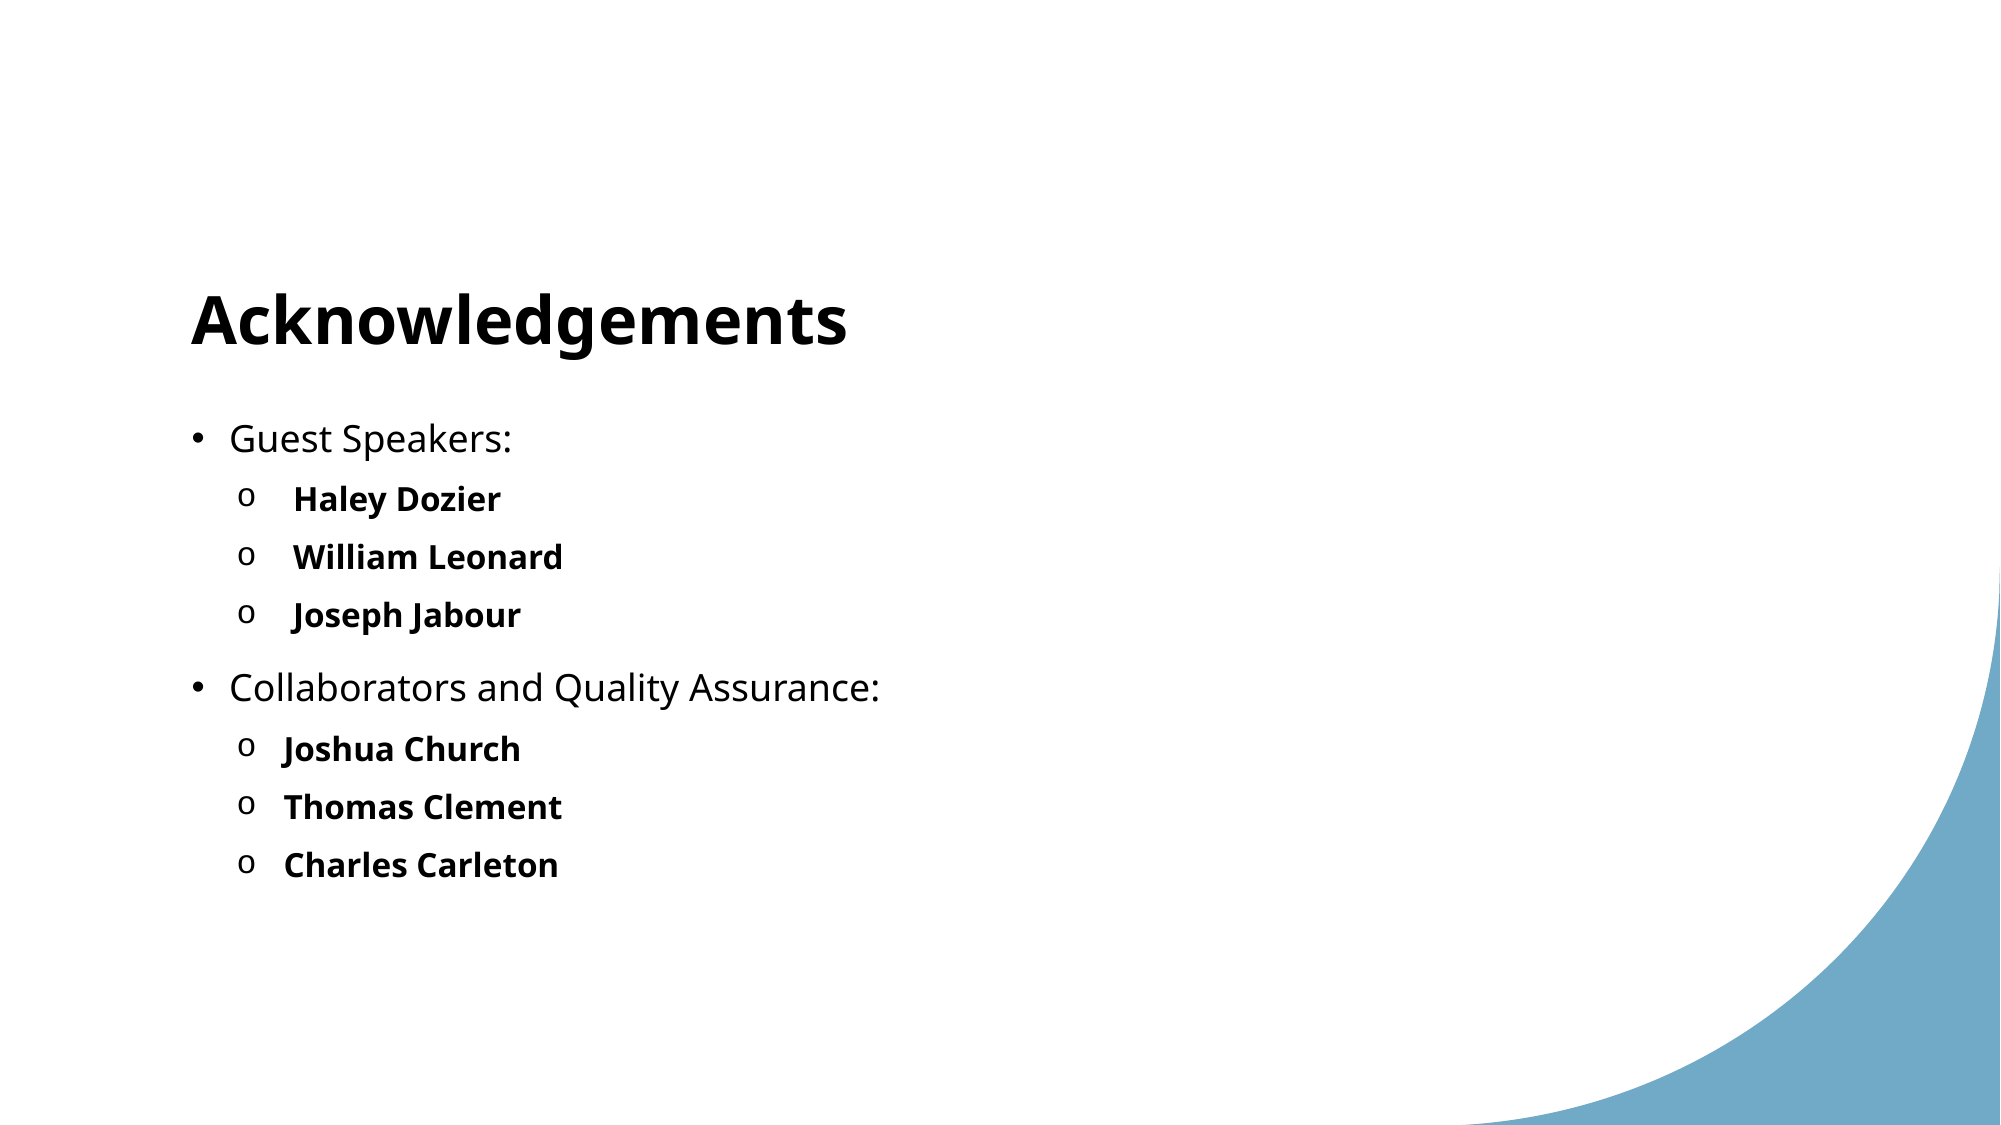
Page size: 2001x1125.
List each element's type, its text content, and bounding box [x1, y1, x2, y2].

list Guest Speakers: Haley Dozier William Leonard Joseph Jabour Collaborators and Quality Assurance: Joshua Church Thomas Clement Charles Carleton [176, 398, 1809, 975]
title Acknowledgements [176, 118, 1809, 366]
